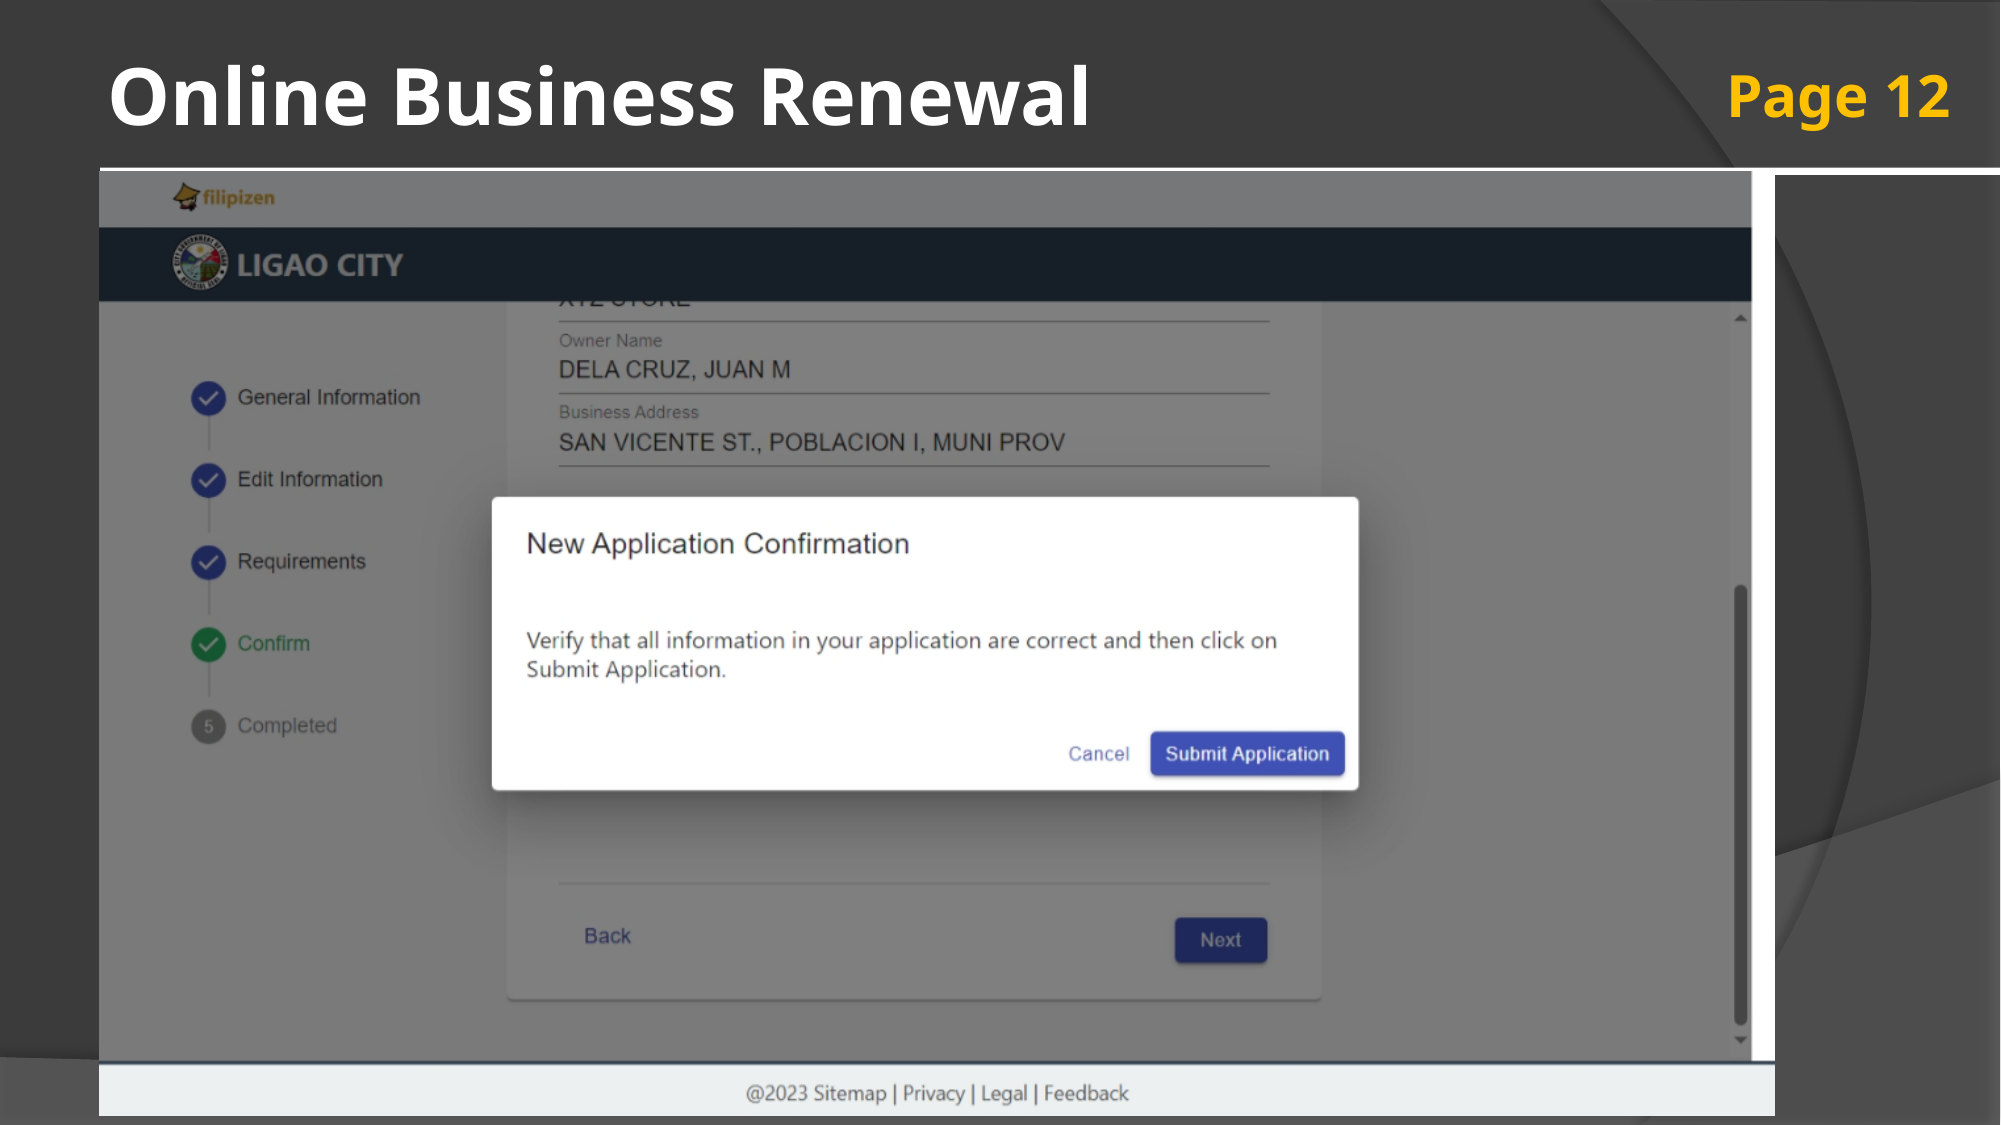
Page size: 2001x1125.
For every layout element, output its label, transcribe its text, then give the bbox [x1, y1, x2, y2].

picture [99, 170, 1776, 1117]
title Online Business Renewal [99, 0, 1734, 161]
text_box [1788, 166, 2000, 177]
text_box Page 12 [1674, 43, 1959, 144]
